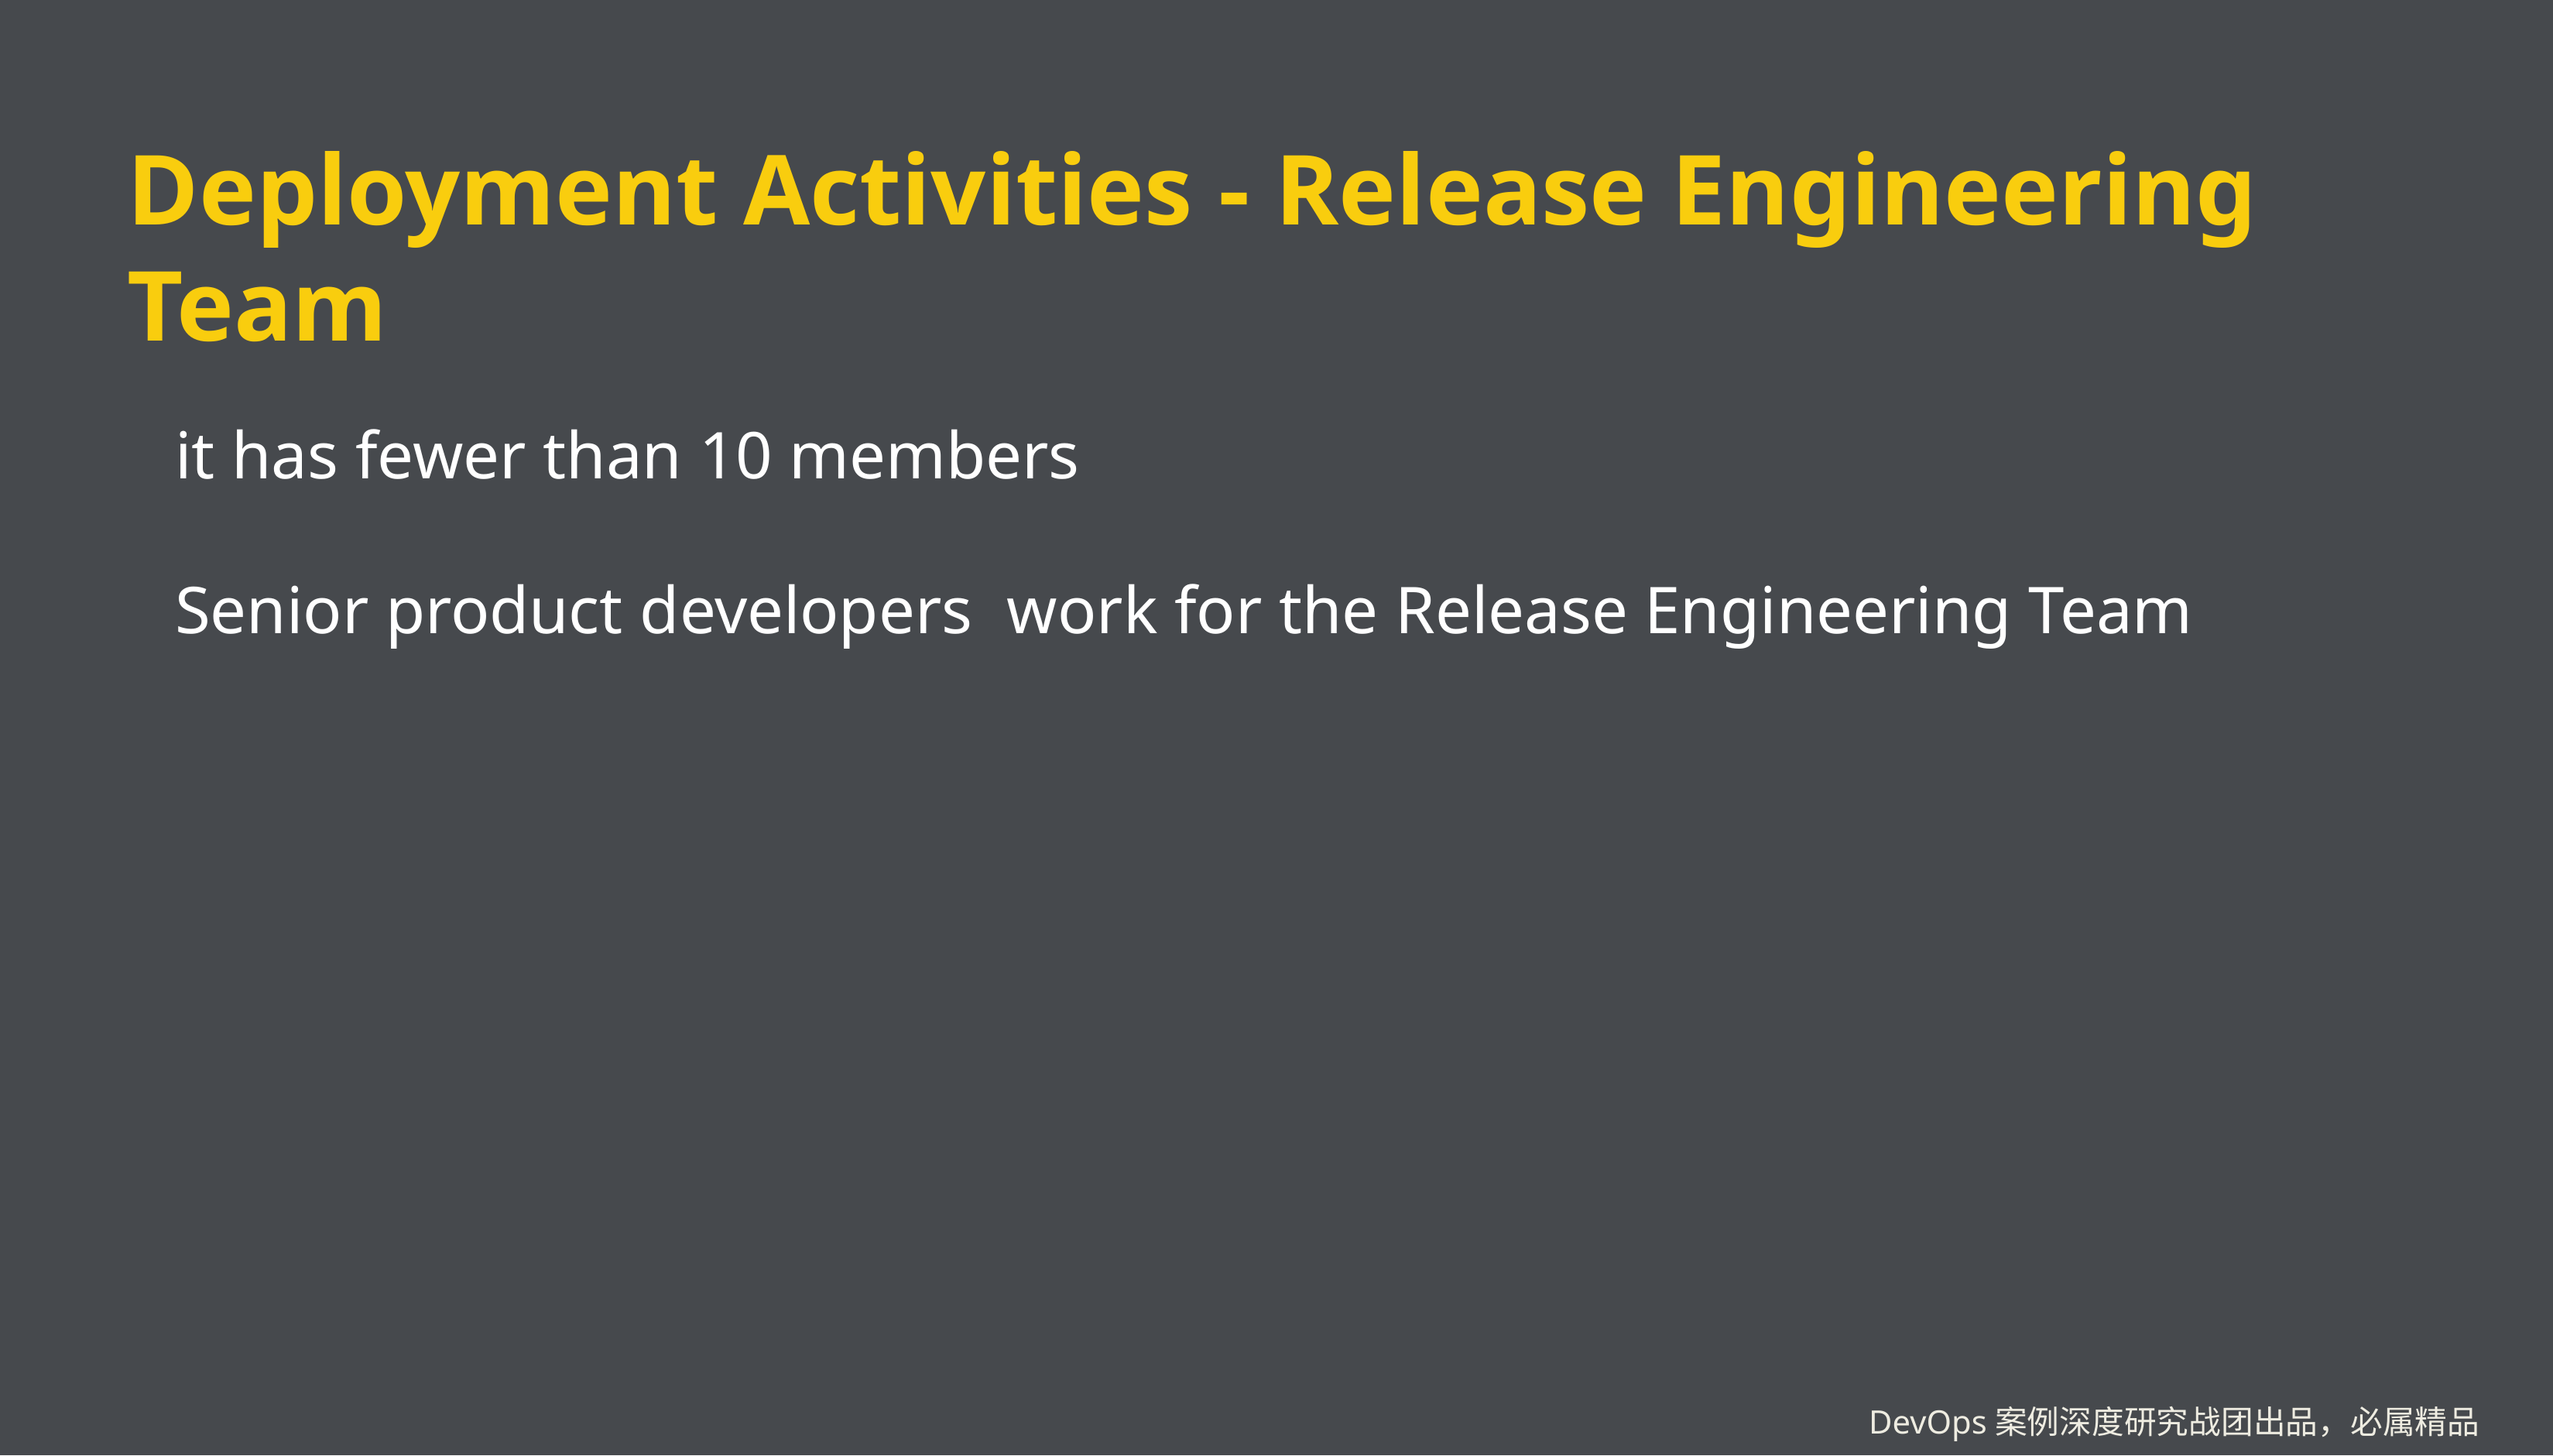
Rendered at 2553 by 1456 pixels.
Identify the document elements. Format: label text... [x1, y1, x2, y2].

title Deployment Activities - Release Engineering Team [127, 128, 2425, 477]
text_box it has fewer than 10 members Senior product developers work for the Release Engineering Team [163, 408, 2390, 730]
